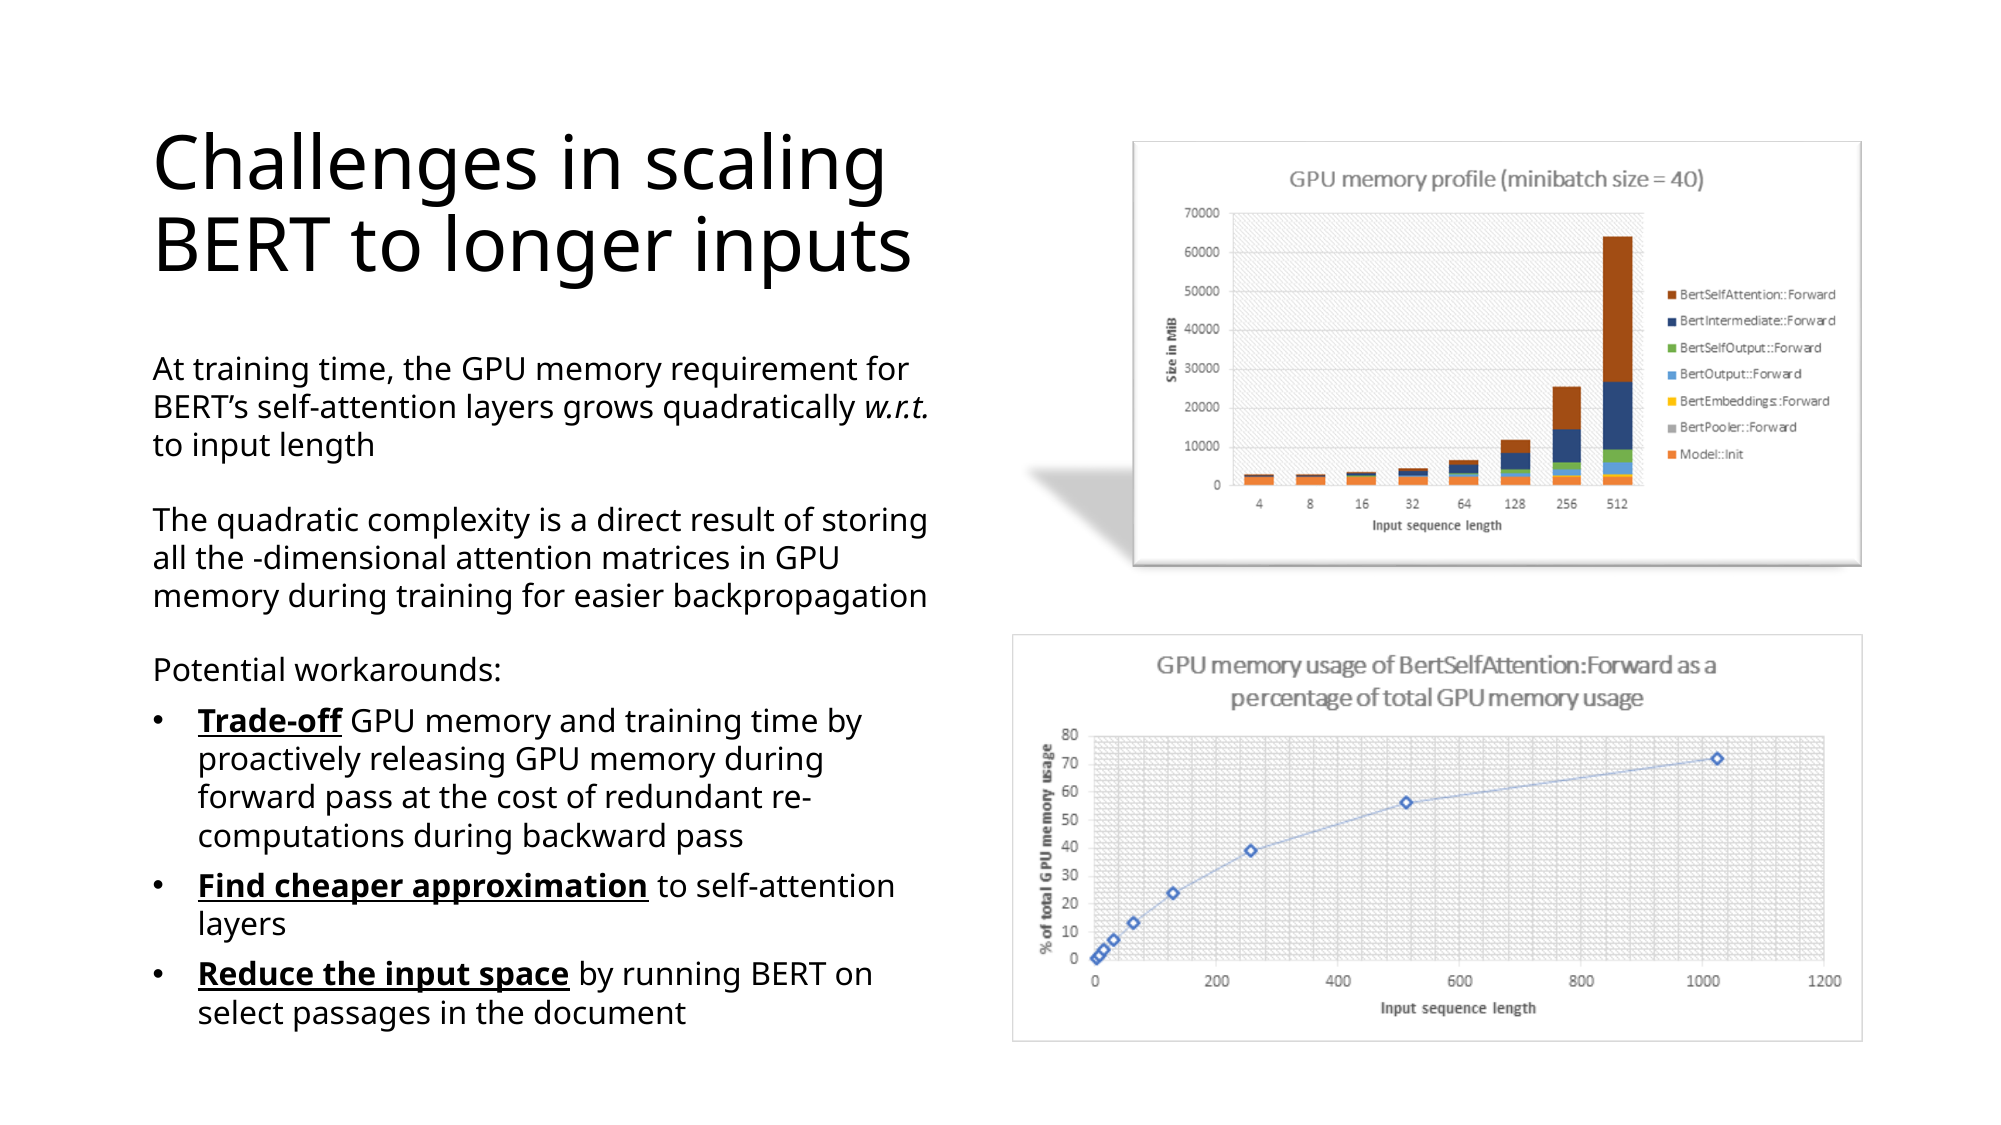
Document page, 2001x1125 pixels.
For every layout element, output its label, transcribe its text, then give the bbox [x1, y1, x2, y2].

picture [1012, 139, 1863, 581]
picture [1012, 634, 1863, 1042]
title Challenges in scaling BERT to longer inputs [137, 75, 948, 338]
